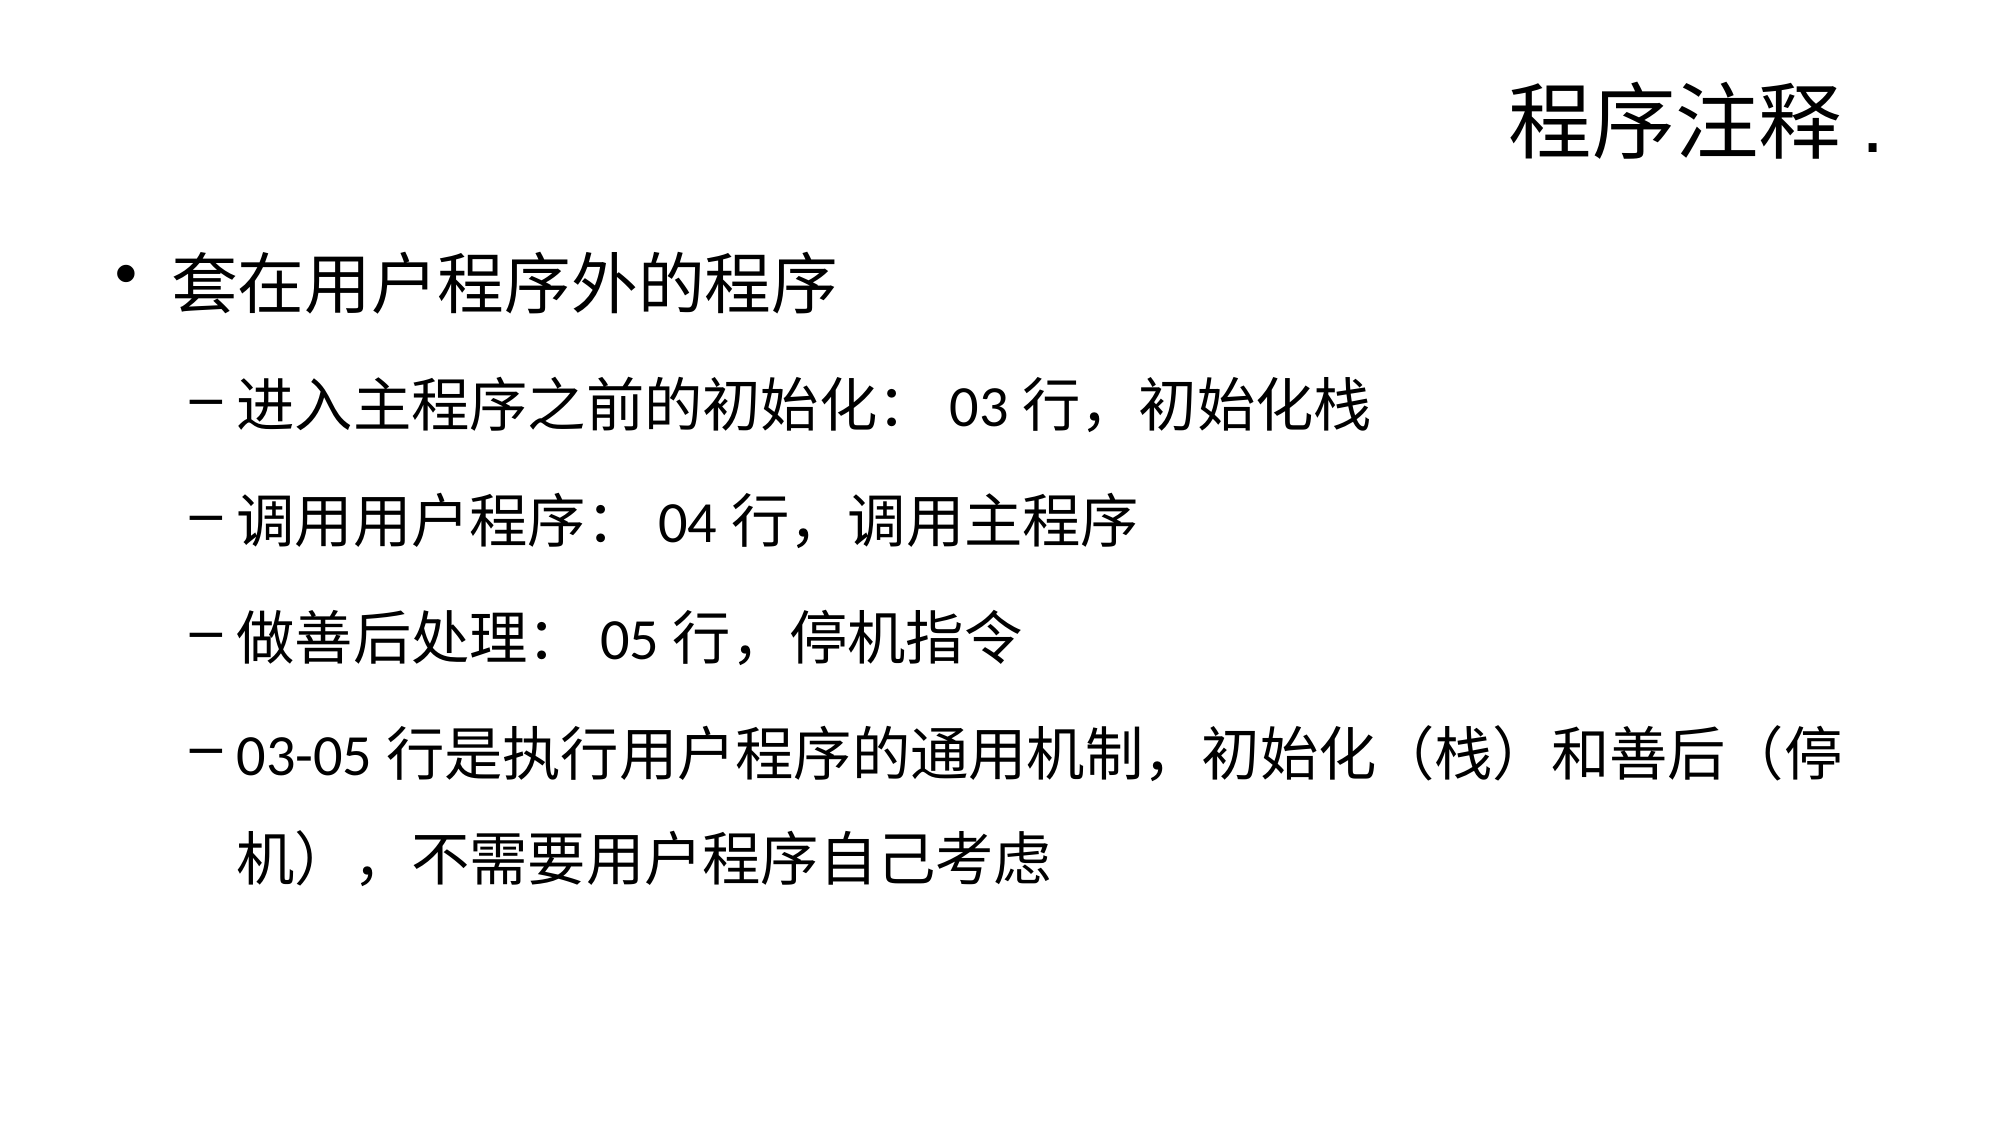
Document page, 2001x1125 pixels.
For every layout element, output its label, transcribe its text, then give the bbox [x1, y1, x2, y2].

title 程序注释. [99, 44, 1901, 193]
list 套在用户程序外的程序 进入主程序之前的初始化：03行，初始化栈 调用用户程序：04行，调用主程序 做善后处理：05行，停机指令 03-05行是执行用户程序的通用机制，初始化（栈）和善后（停机），不需要用户程序自己考虑 [99, 193, 1901, 965]
